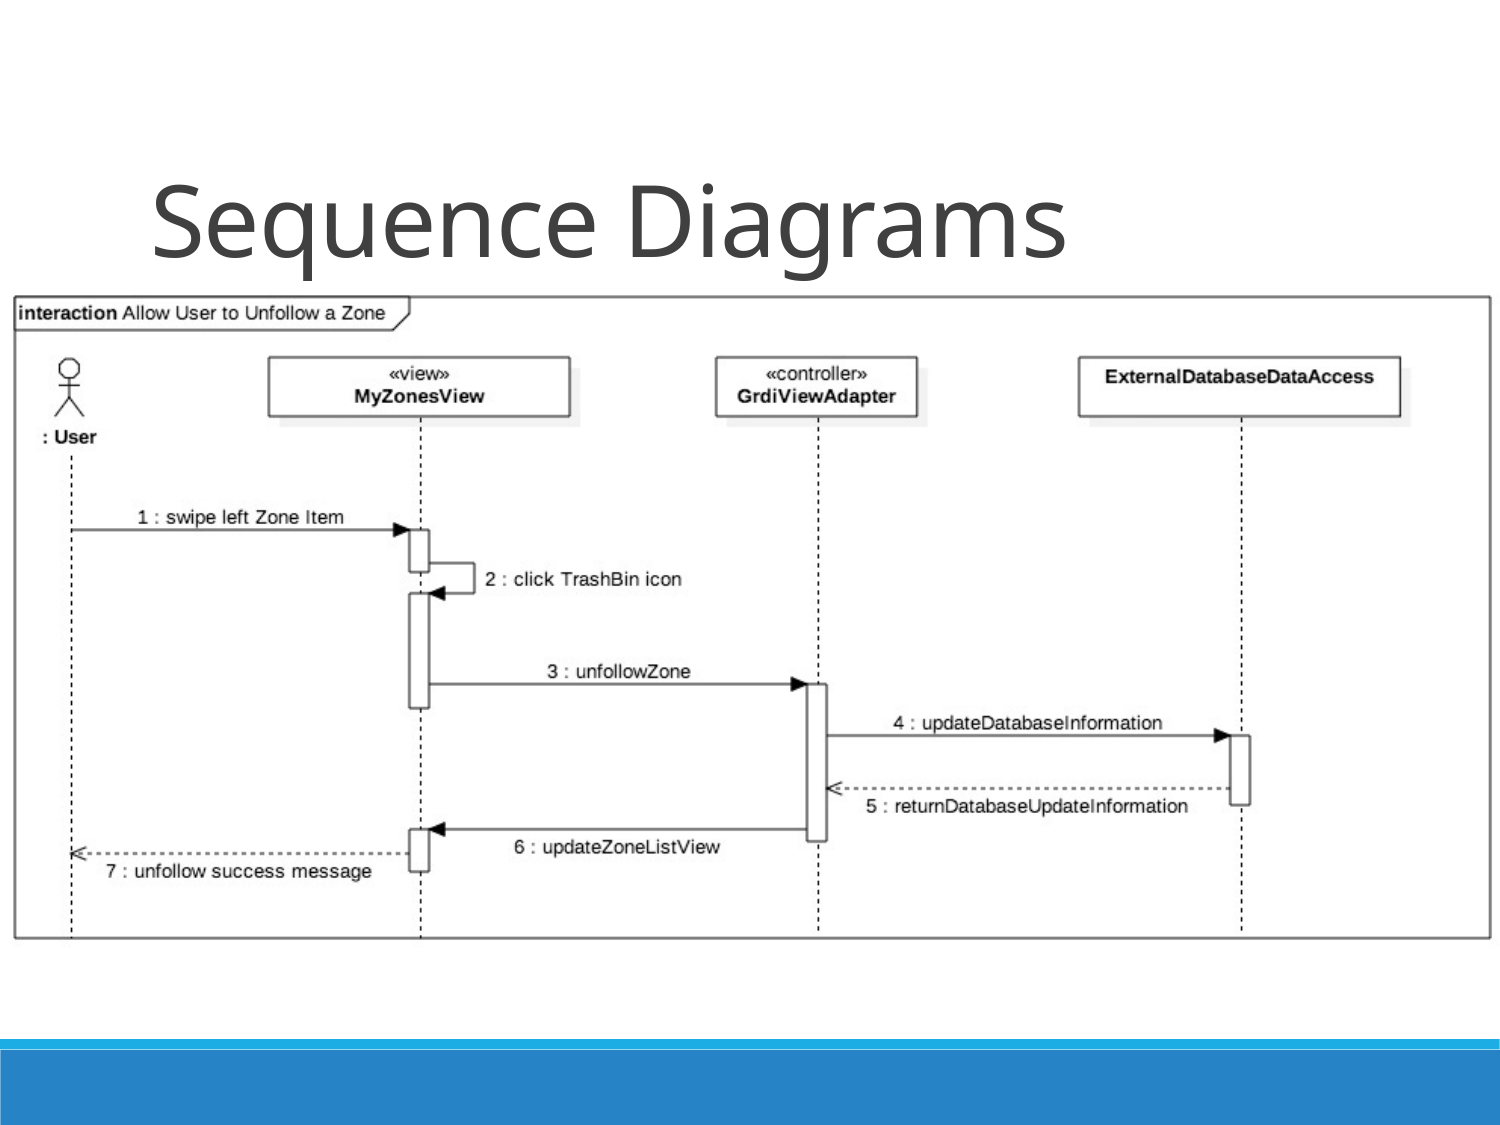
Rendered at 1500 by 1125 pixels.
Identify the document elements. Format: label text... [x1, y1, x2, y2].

picture [0, 281, 1500, 999]
title Sequence Diagrams [135, 47, 1373, 279]
